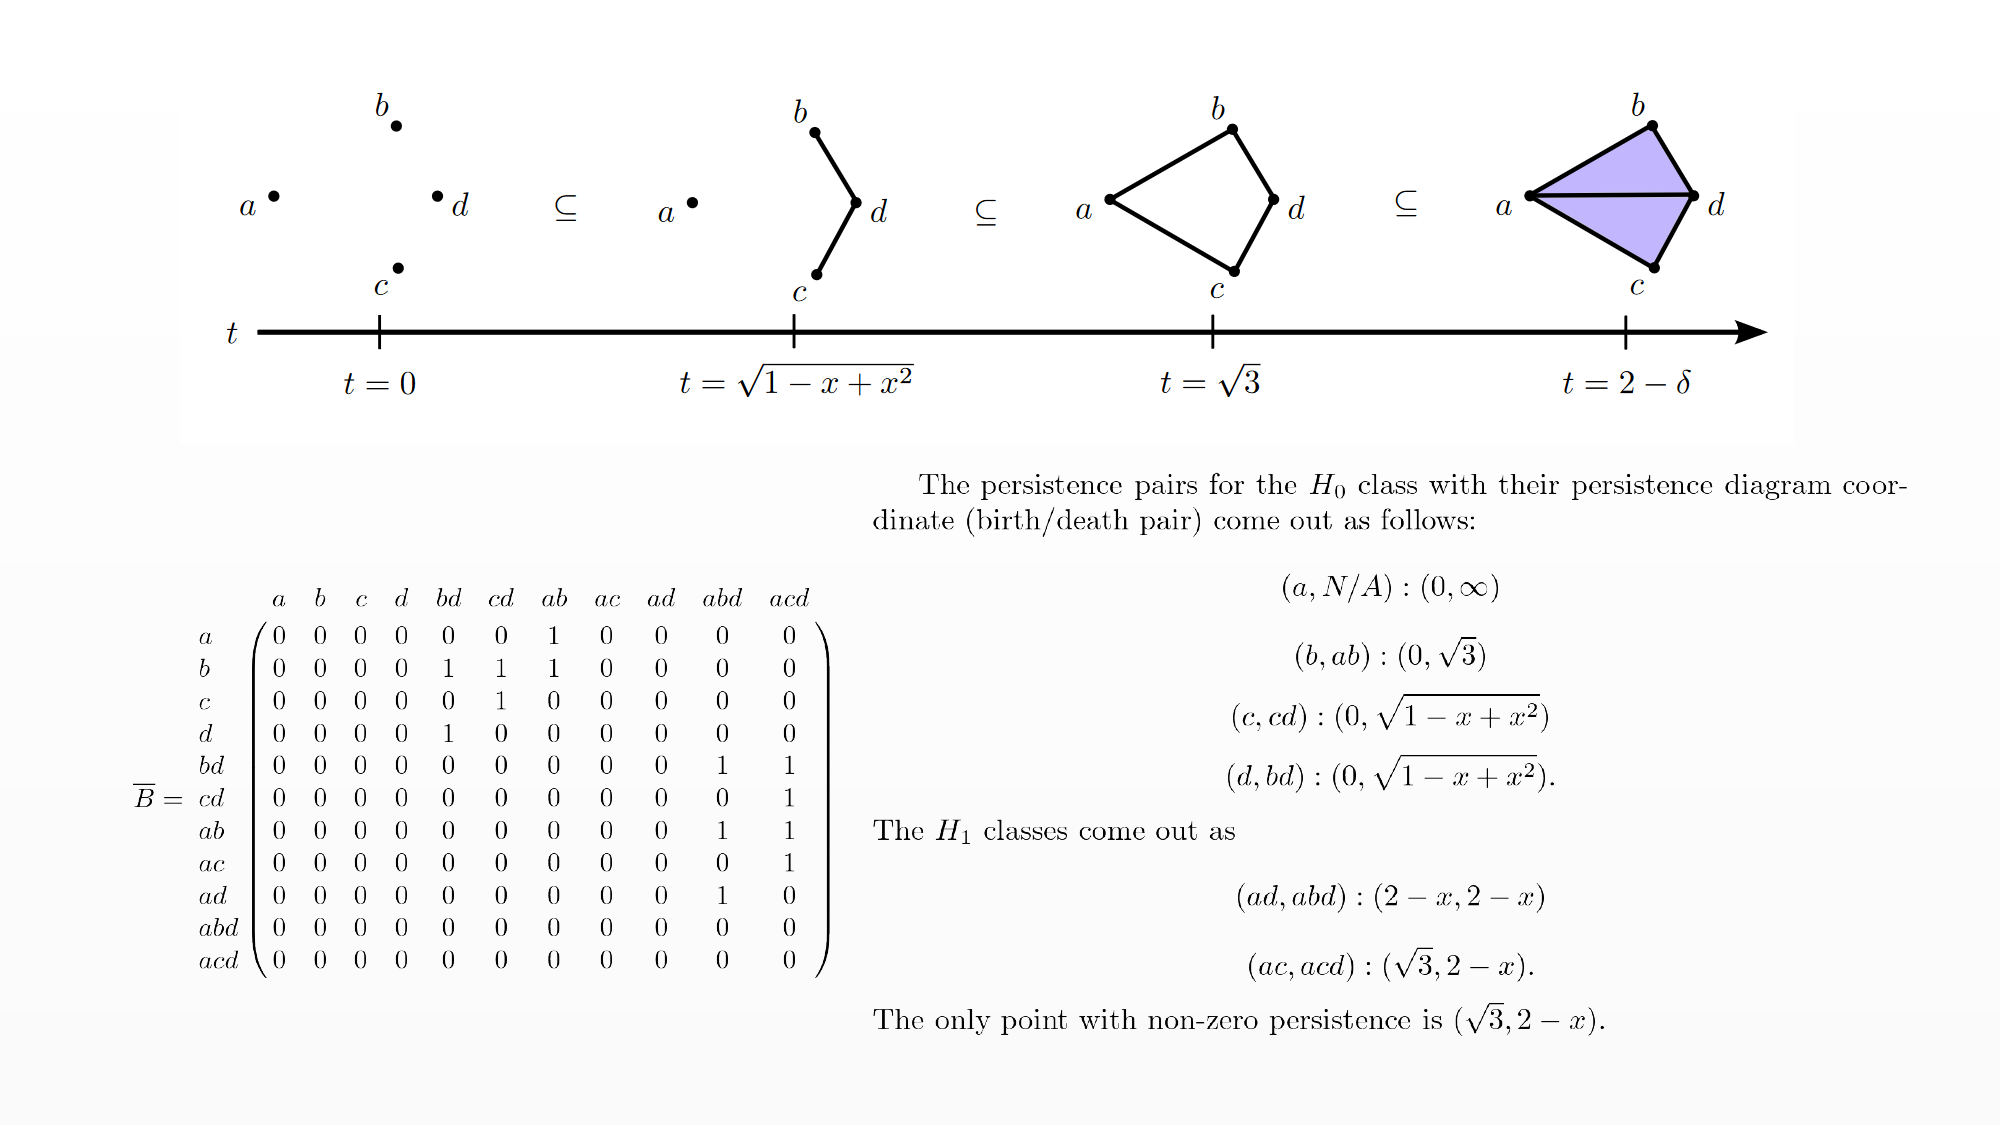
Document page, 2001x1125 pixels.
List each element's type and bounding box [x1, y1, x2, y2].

picture [873, 472, 1907, 1036]
picture [180, 62, 1794, 444]
picture [133, 588, 830, 978]
